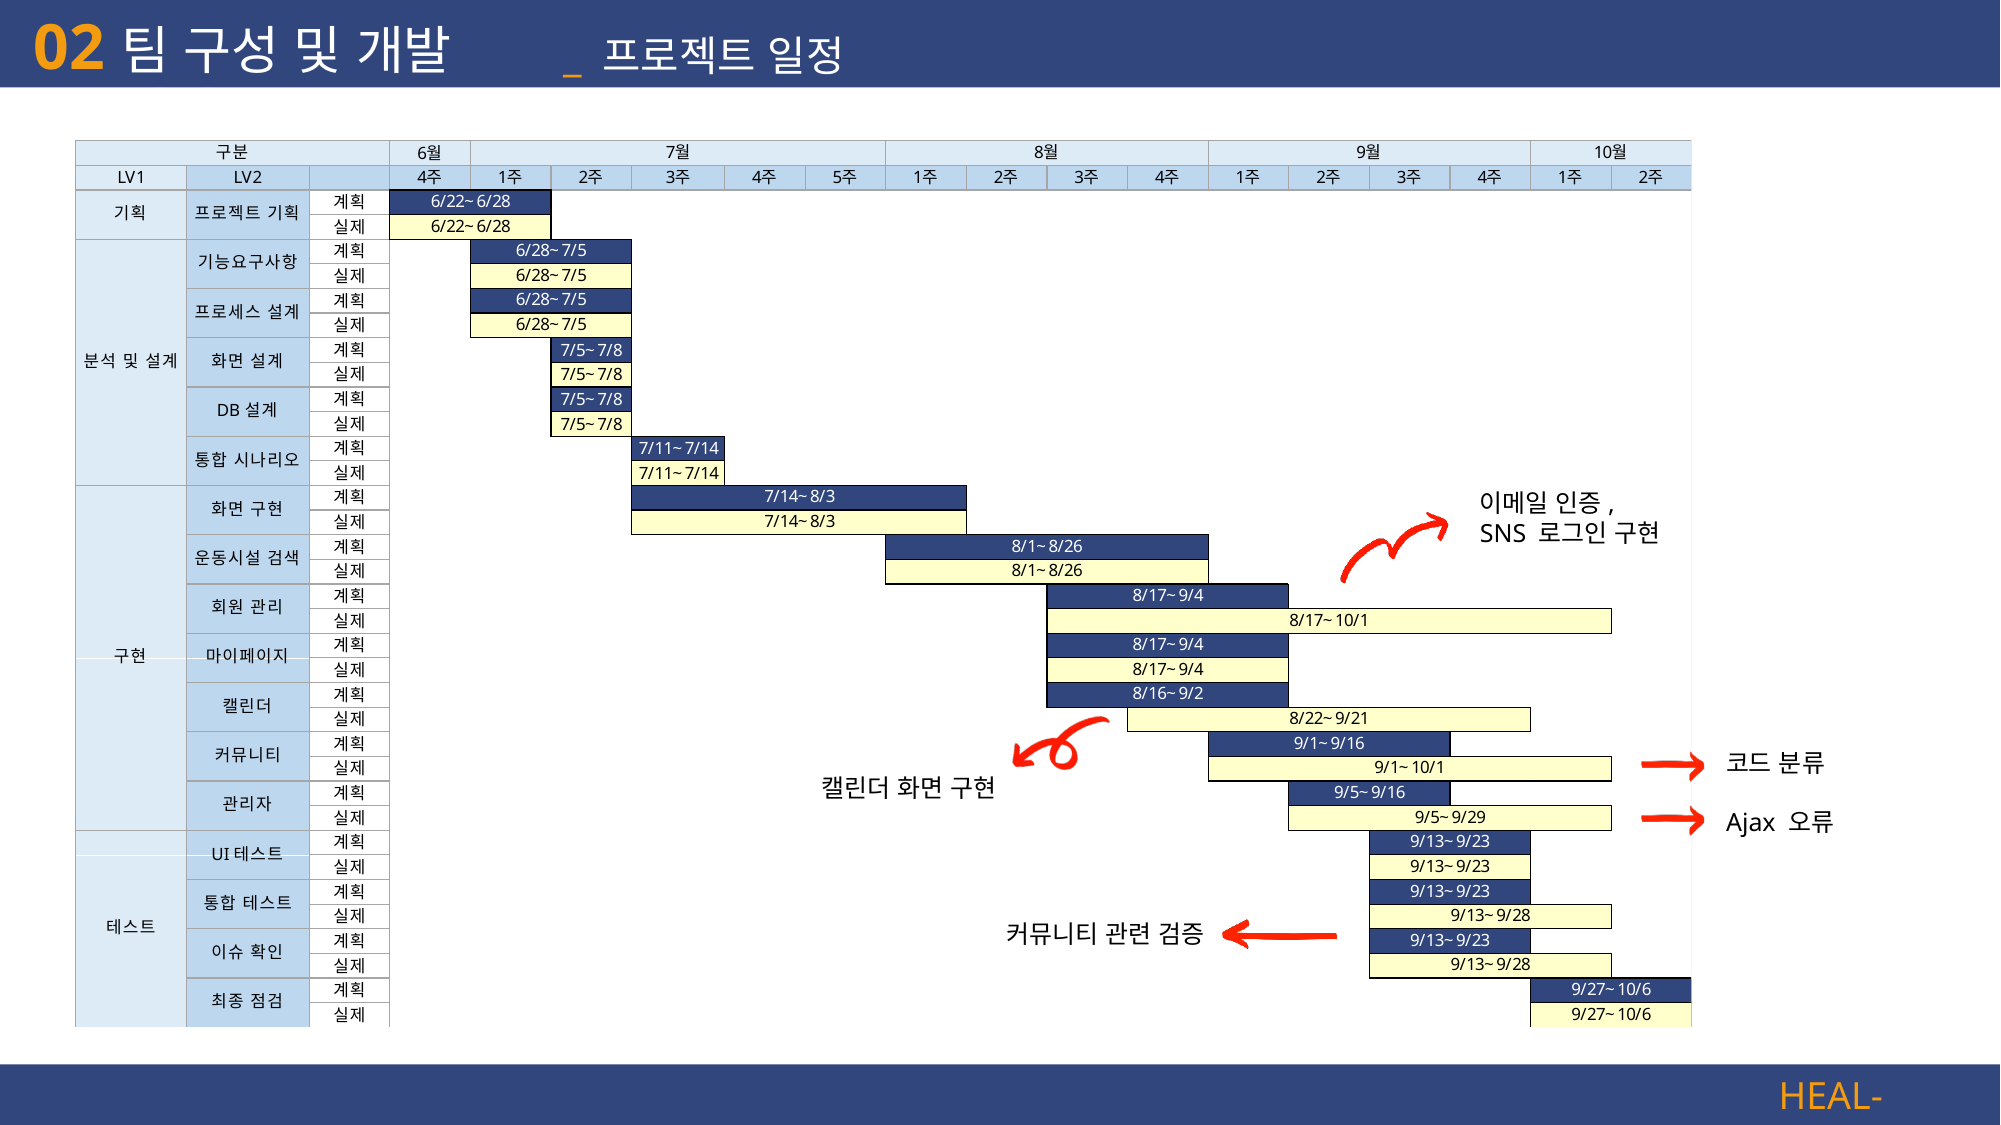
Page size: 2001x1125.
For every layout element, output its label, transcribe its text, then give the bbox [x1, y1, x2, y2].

text_box _ 프로젝트 일정 [571, 22, 880, 88]
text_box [18, 0, 571, 91]
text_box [74, 140, 1877, 1028]
text_box HEAL-LO [1763, 1064, 1932, 1125]
